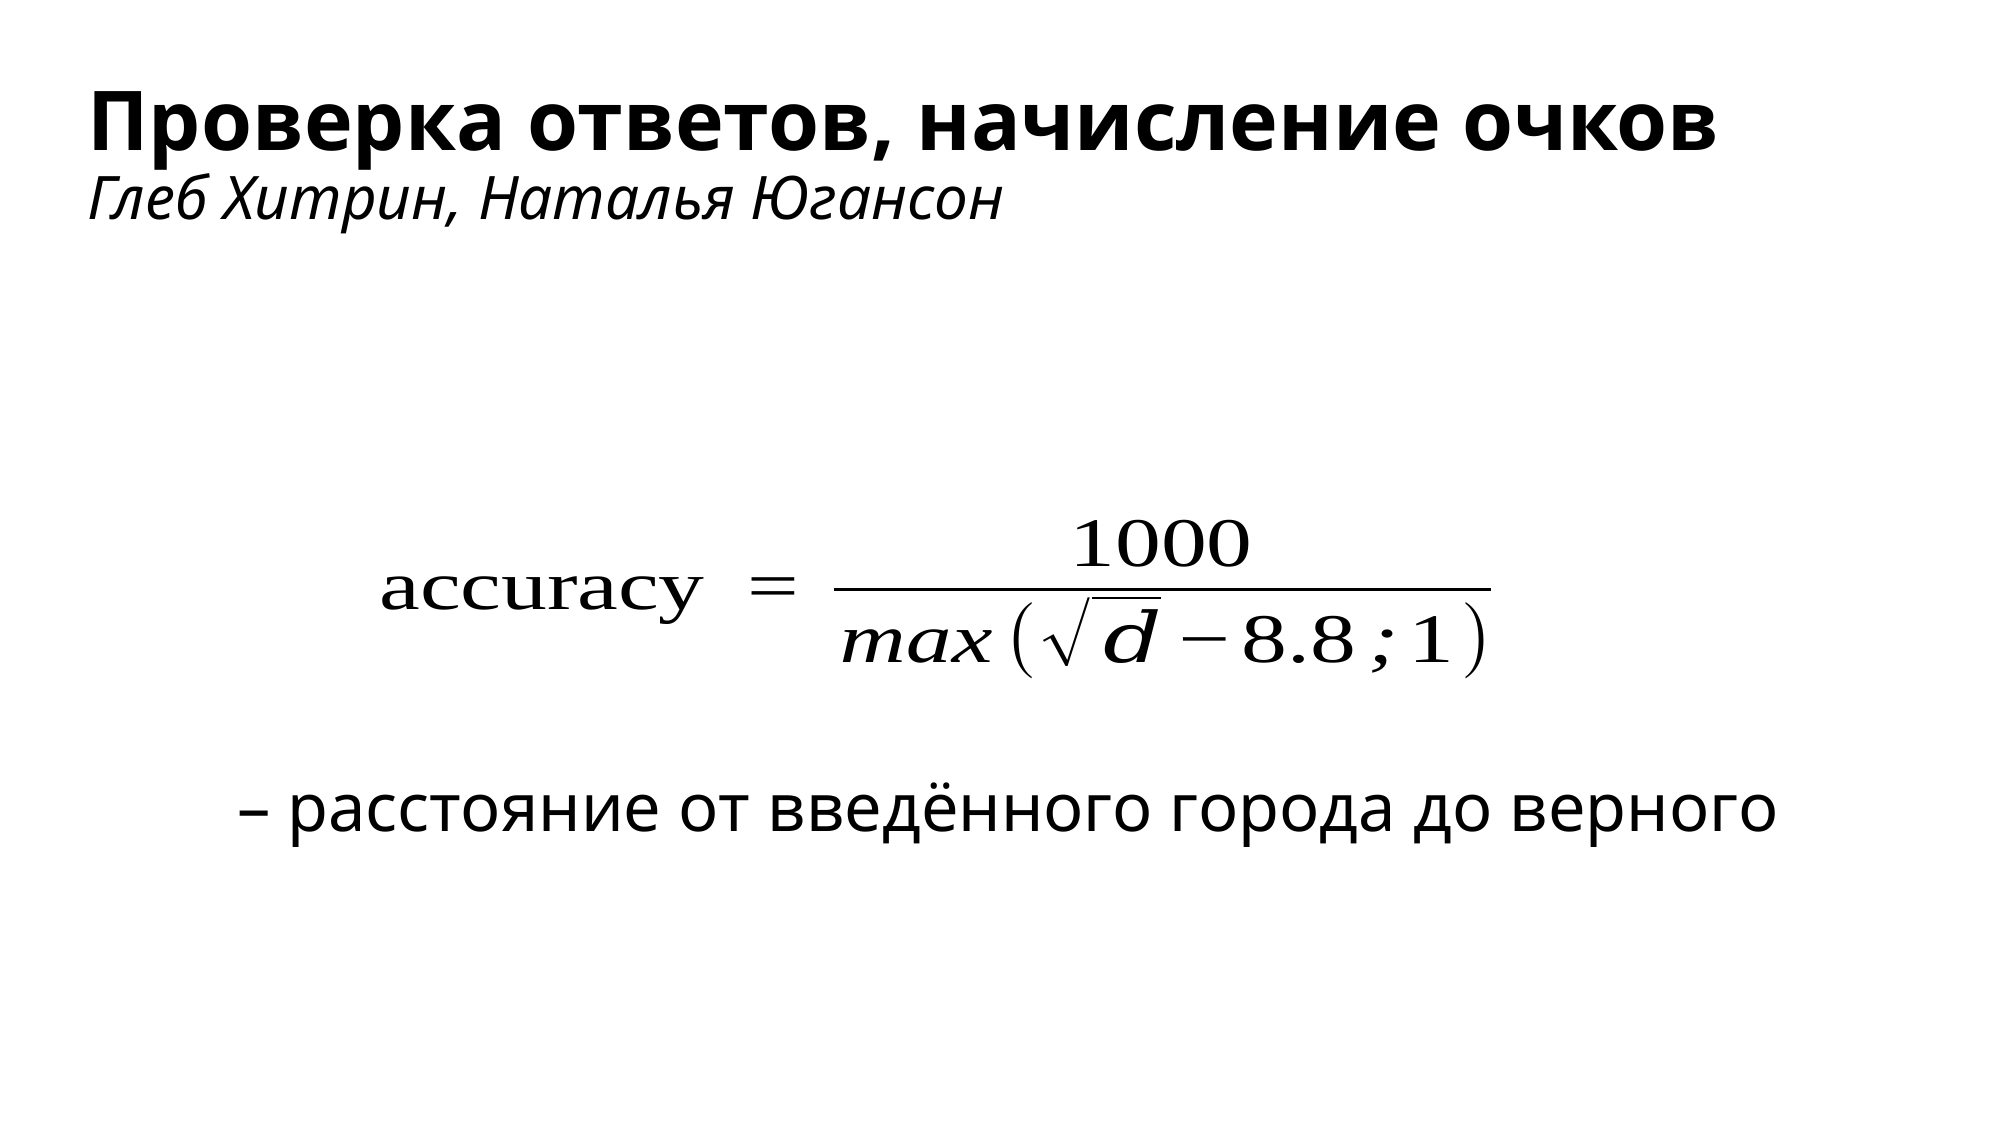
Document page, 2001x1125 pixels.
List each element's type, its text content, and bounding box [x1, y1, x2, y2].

title Проверка ответов, начисление очков Глеб Хитрин, Наталья Югансон [72, 71, 1806, 309]
